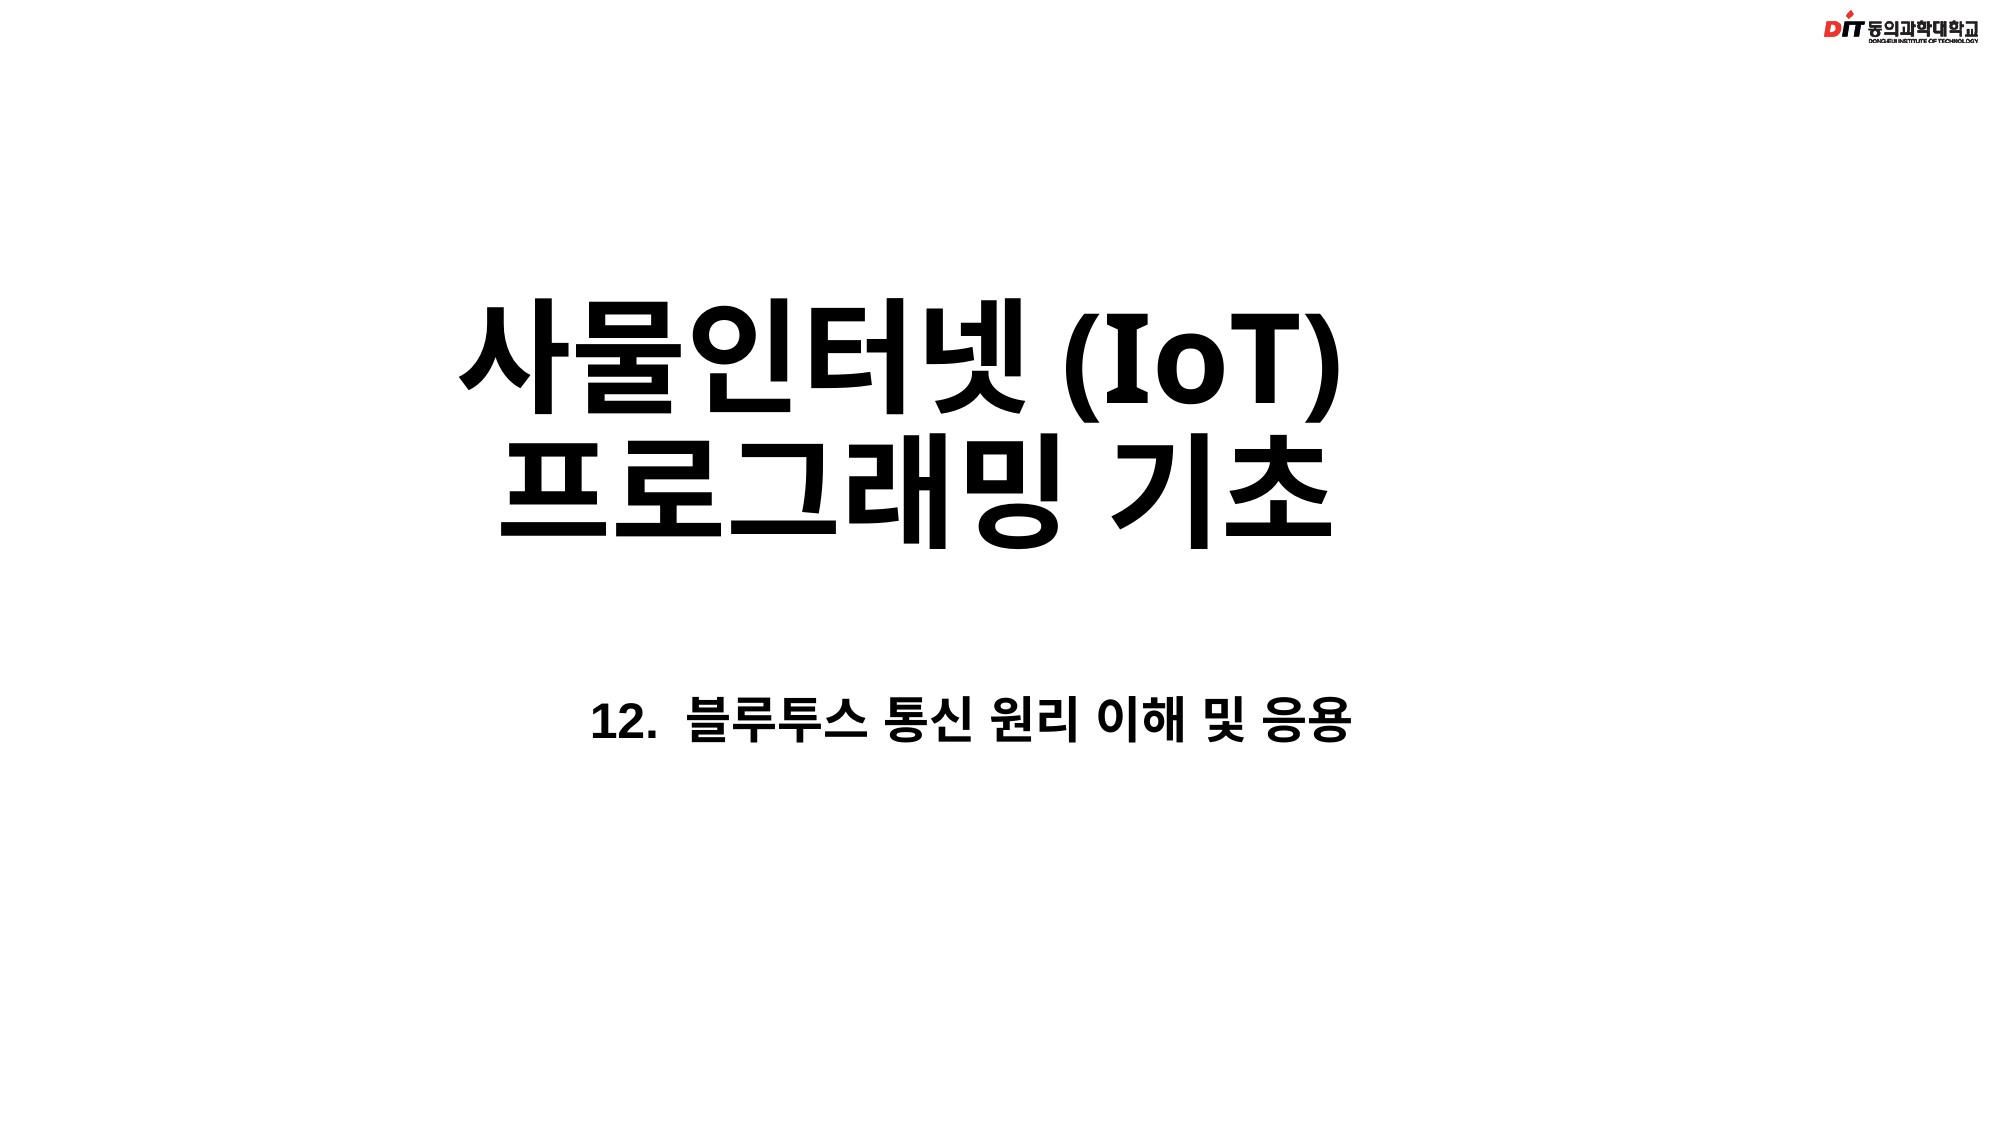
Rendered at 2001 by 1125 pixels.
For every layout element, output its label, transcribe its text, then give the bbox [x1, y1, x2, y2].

subtitle 12. 블루투스 통신 원리 이해 및 응용 [414, 669, 1544, 758]
picture [1824, 10, 1978, 43]
title 사물인터넷(IoT) 프로그래밍 기초 [217, 170, 1617, 573]
